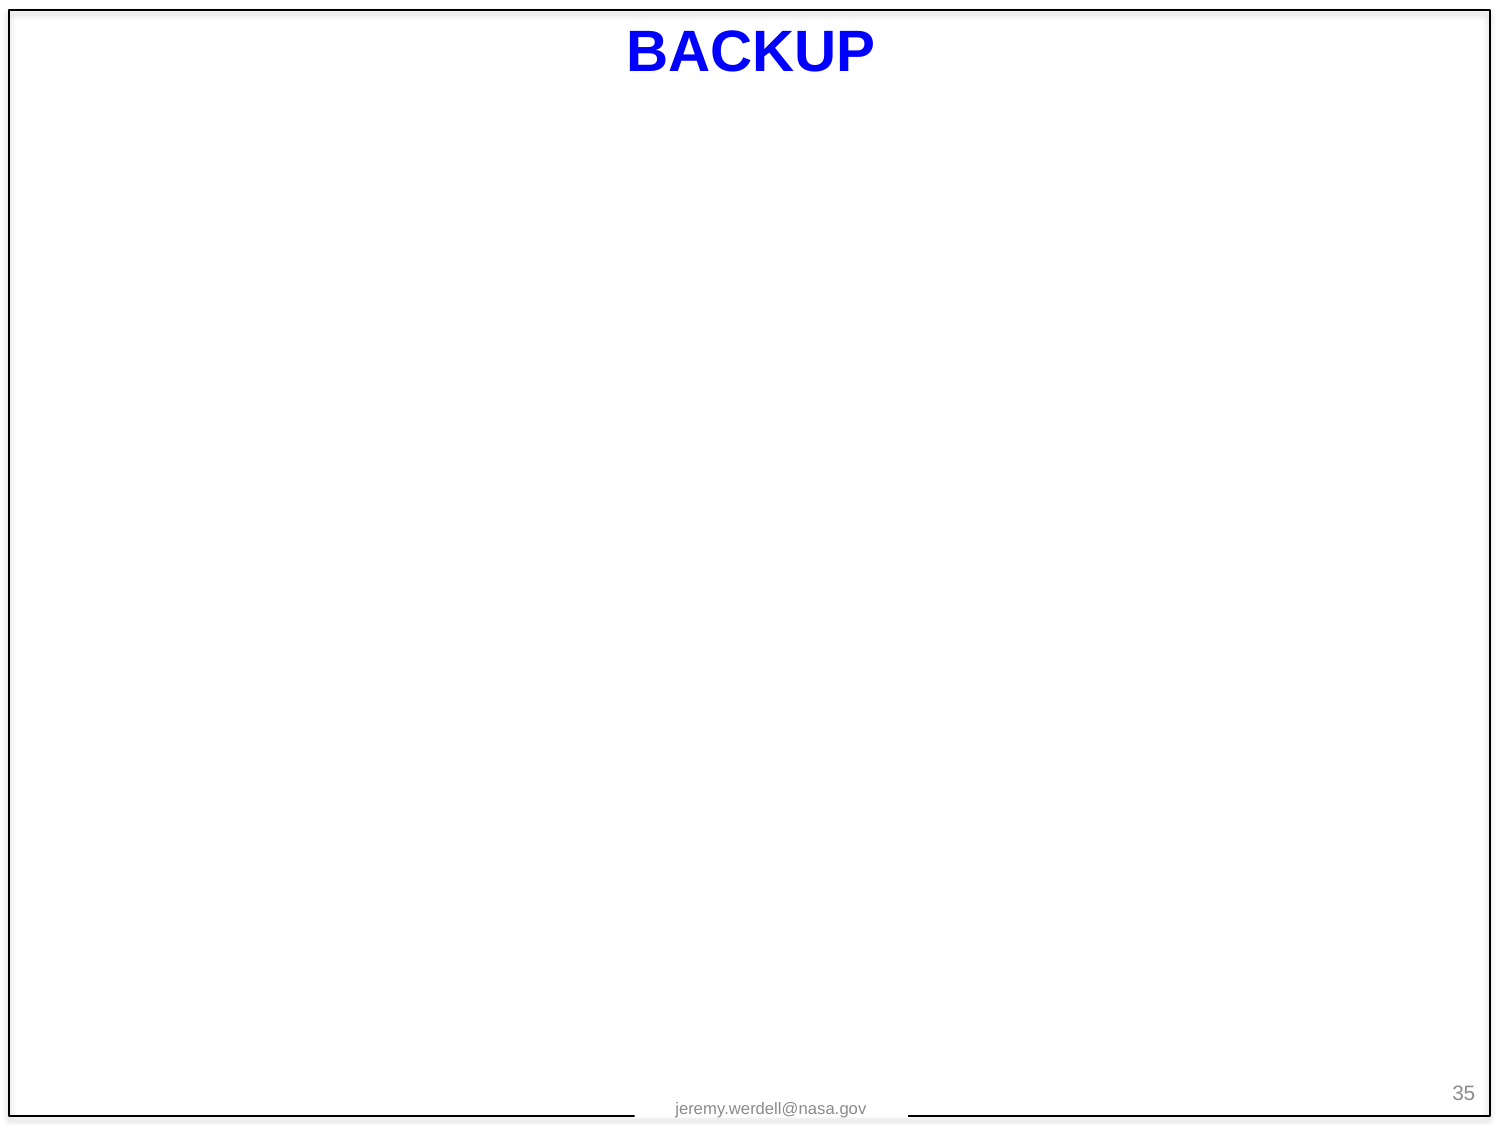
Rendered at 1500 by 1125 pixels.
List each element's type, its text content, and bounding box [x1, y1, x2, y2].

slide_number 35 [1425, 1070, 1491, 1114]
title BACKUP [76, 14, 1427, 81]
footer jeremy.werdell@nasa.gov [634, 1098, 908, 1118]
